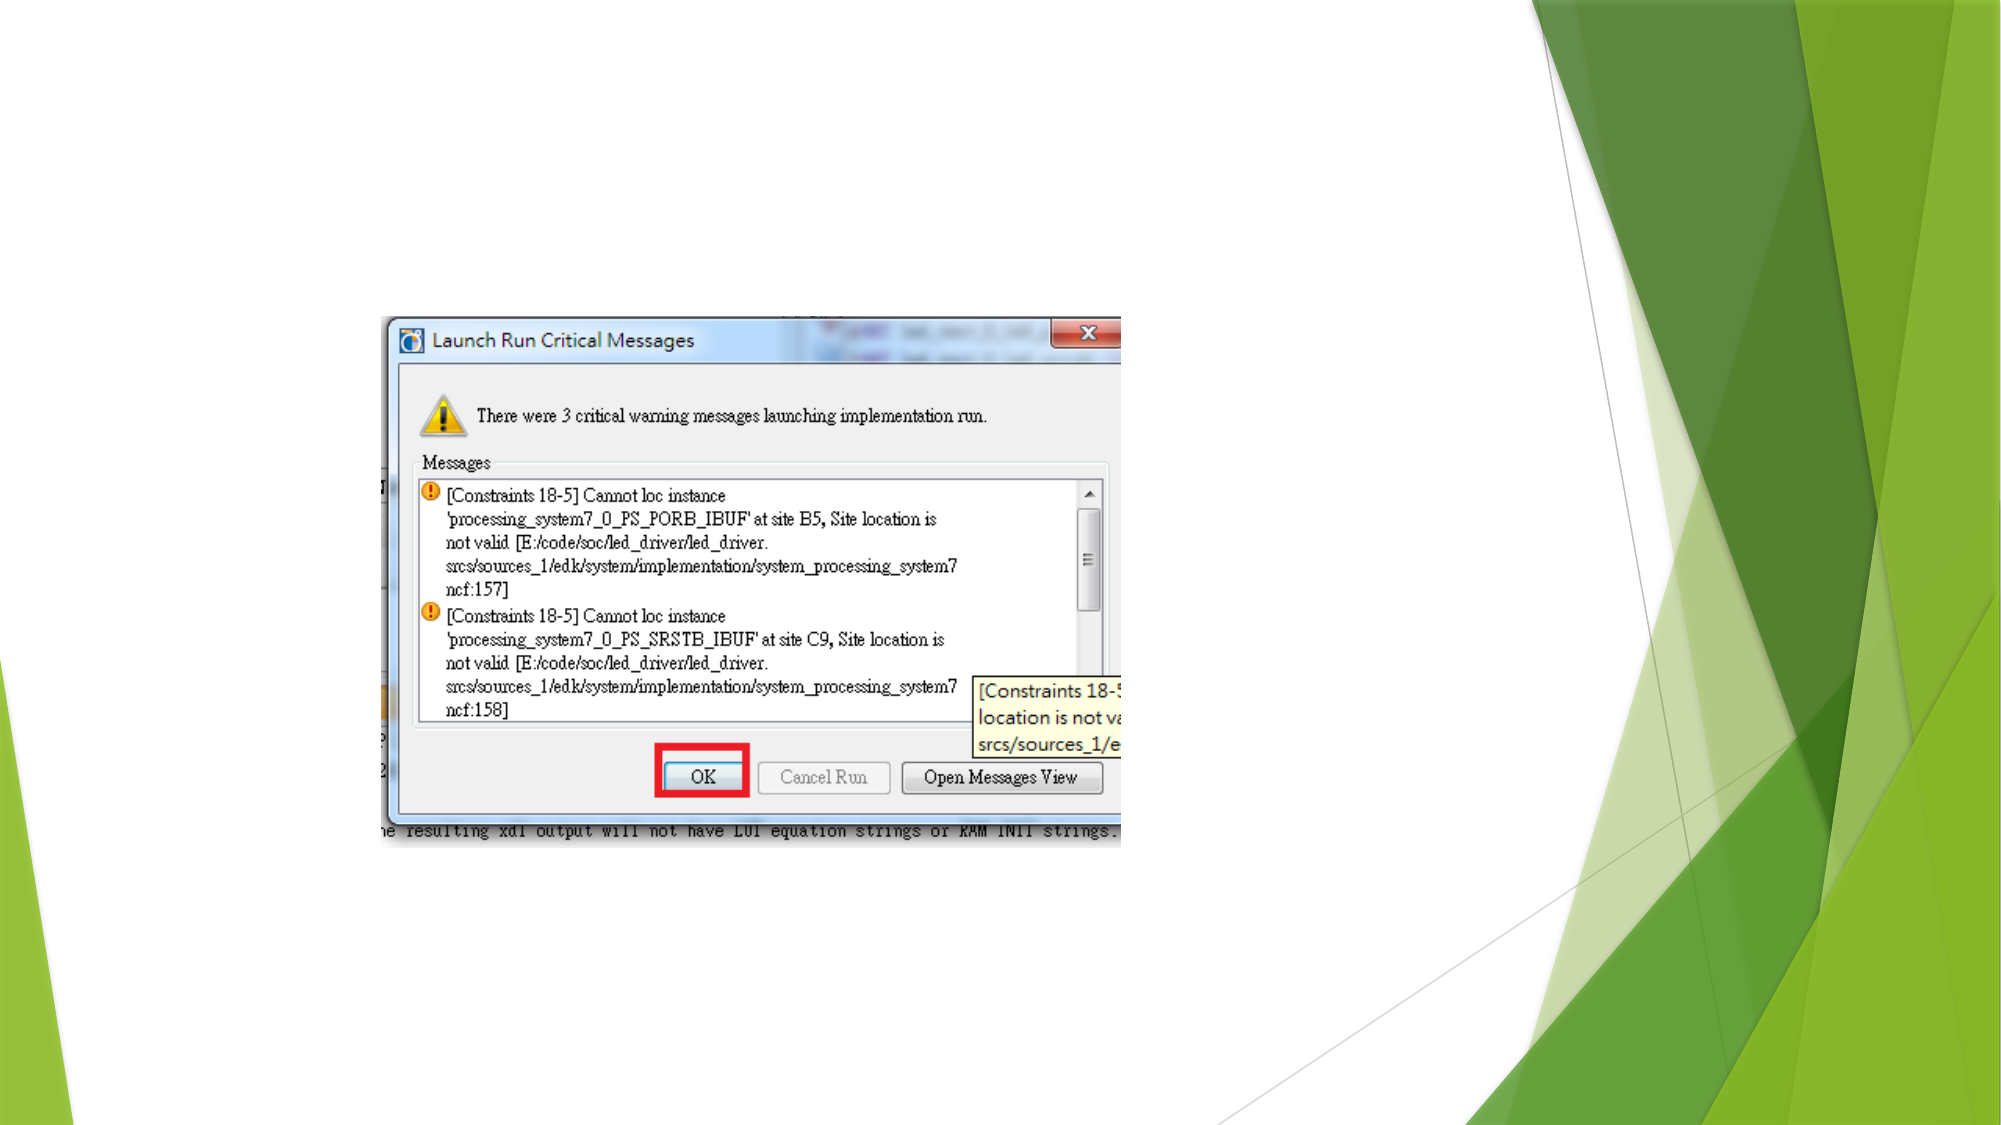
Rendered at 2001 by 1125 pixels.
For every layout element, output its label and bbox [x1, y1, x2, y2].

picture [380, 316, 1121, 849]
